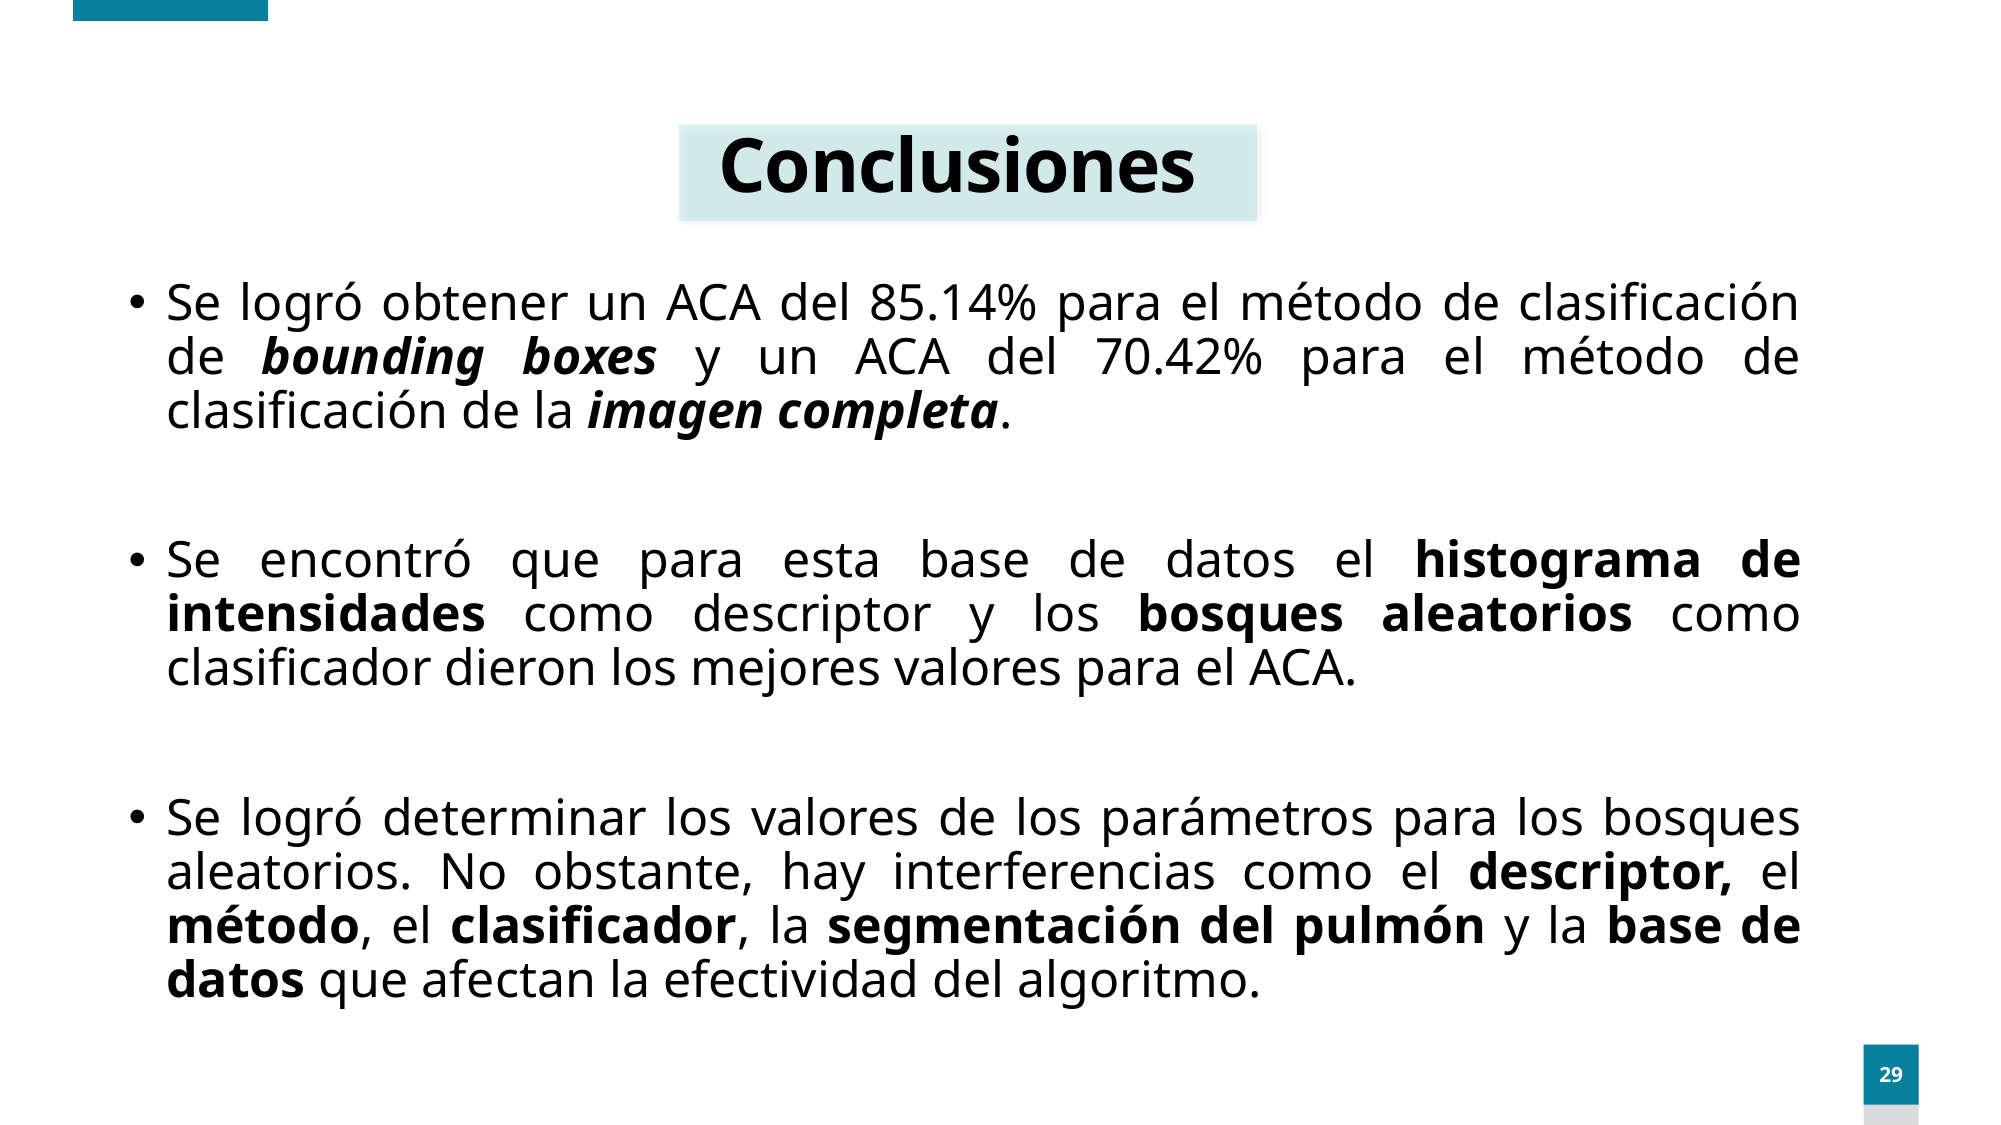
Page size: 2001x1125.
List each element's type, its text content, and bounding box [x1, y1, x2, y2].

title Conclusiones [703, 119, 1466, 217]
text_box [678, 123, 1258, 222]
text_box Se logró obtener un ACA del 85.14% para el método de clasificación de bounding boxes y un ACA del 70.42% para el método de clasificación de la imagen completa. Se encontró que para esta base de datos el histograma de intensidades como descriptor y los bosques aleatorios como clasificador dieron los mejores valores para el ACA. Se logró determinar los valores de los parámetros para los bosques aleatorios. No obstante, hay interferencias como el descriptor, el método, el clasificador, la segmentación del pulmón y la base de datos que afectan la efectividad del algoritmo. [113, 269, 1817, 1038]
